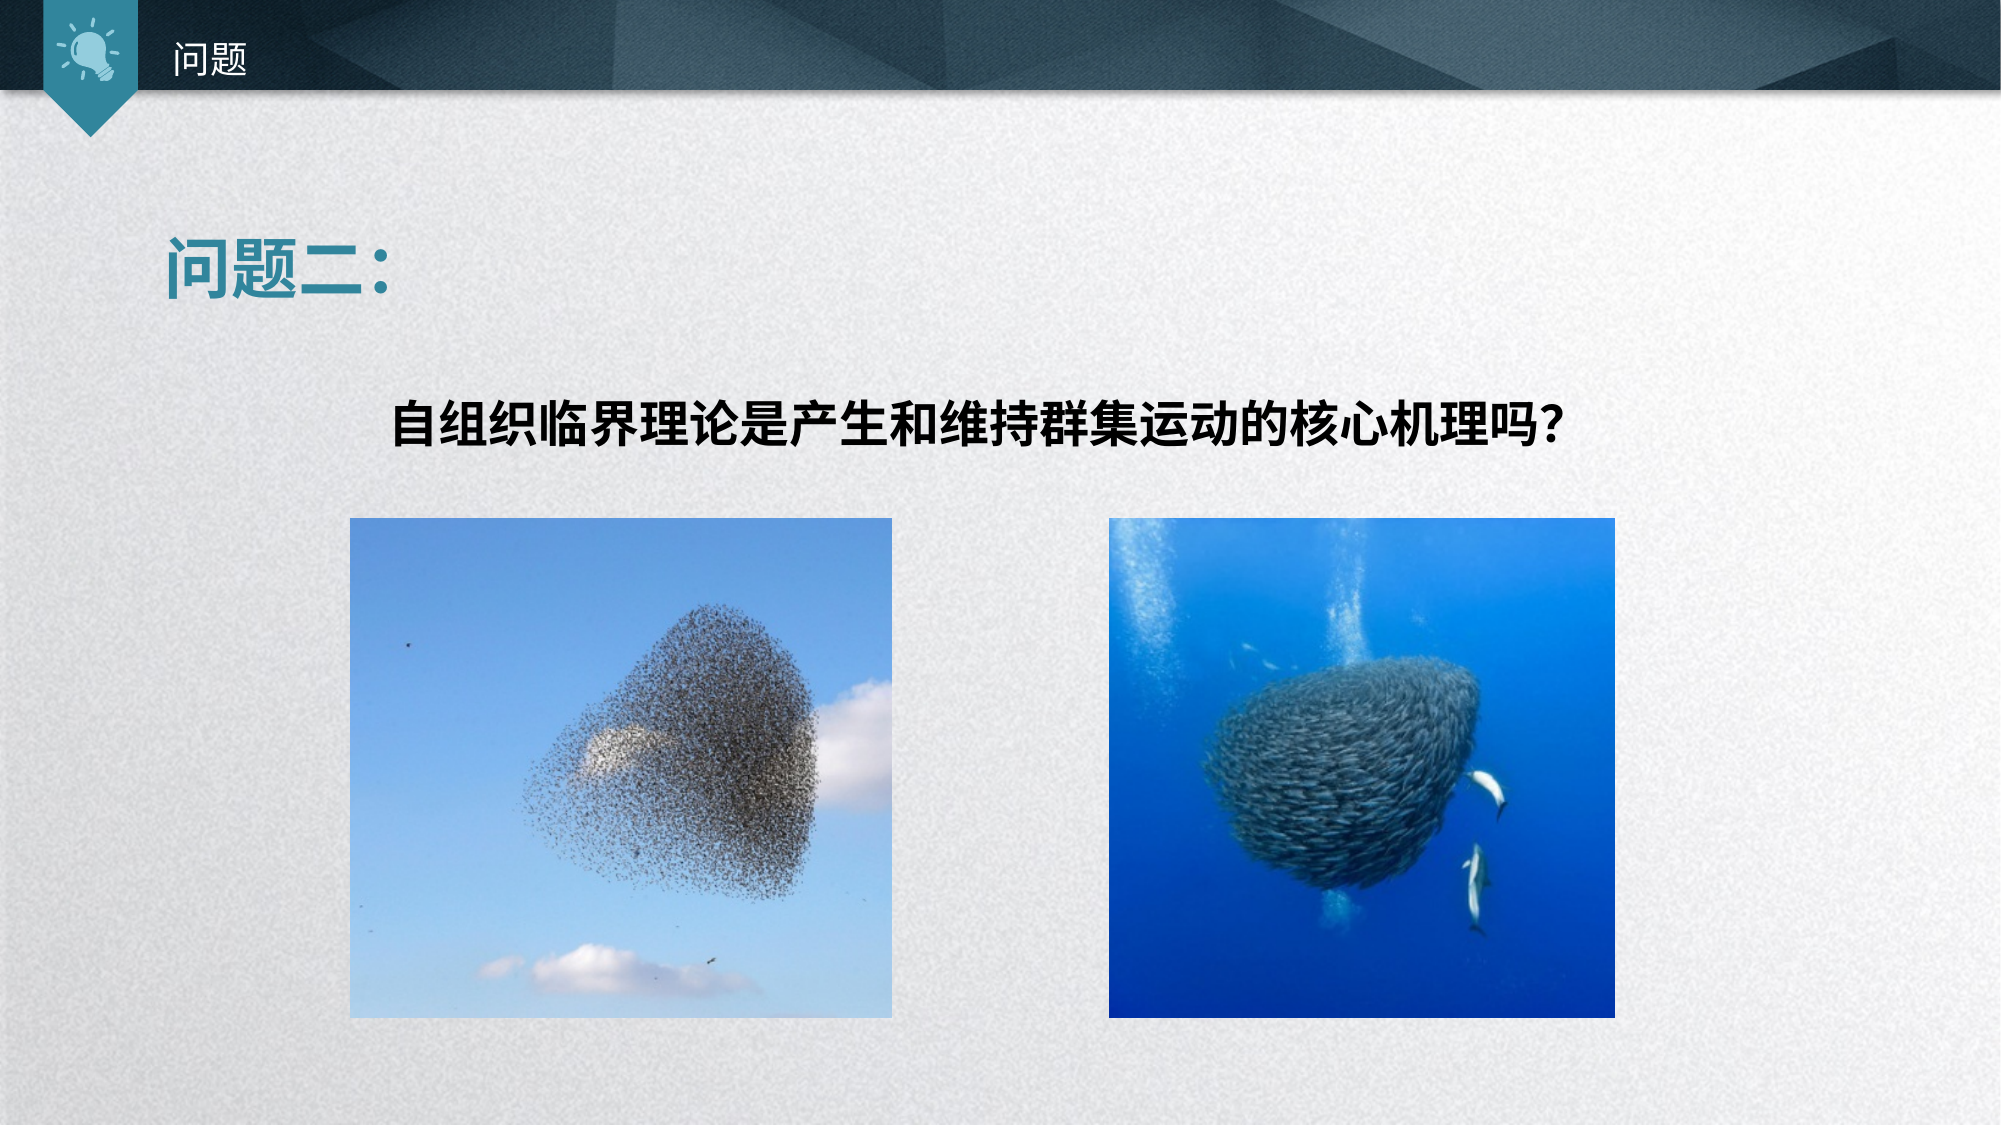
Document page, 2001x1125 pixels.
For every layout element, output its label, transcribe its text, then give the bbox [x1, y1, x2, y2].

text_box 自组织临界理论是产生和维持群集运动的核心机理吗？ [374, 385, 1615, 460]
picture [0, 92, 2001, 1125]
text_box [0, 0, 41, 92]
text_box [43, 0, 139, 138]
text_box 问题二： [149, 219, 670, 315]
text_box 问题 [161, 30, 469, 88]
text_box [140, 0, 2001, 92]
